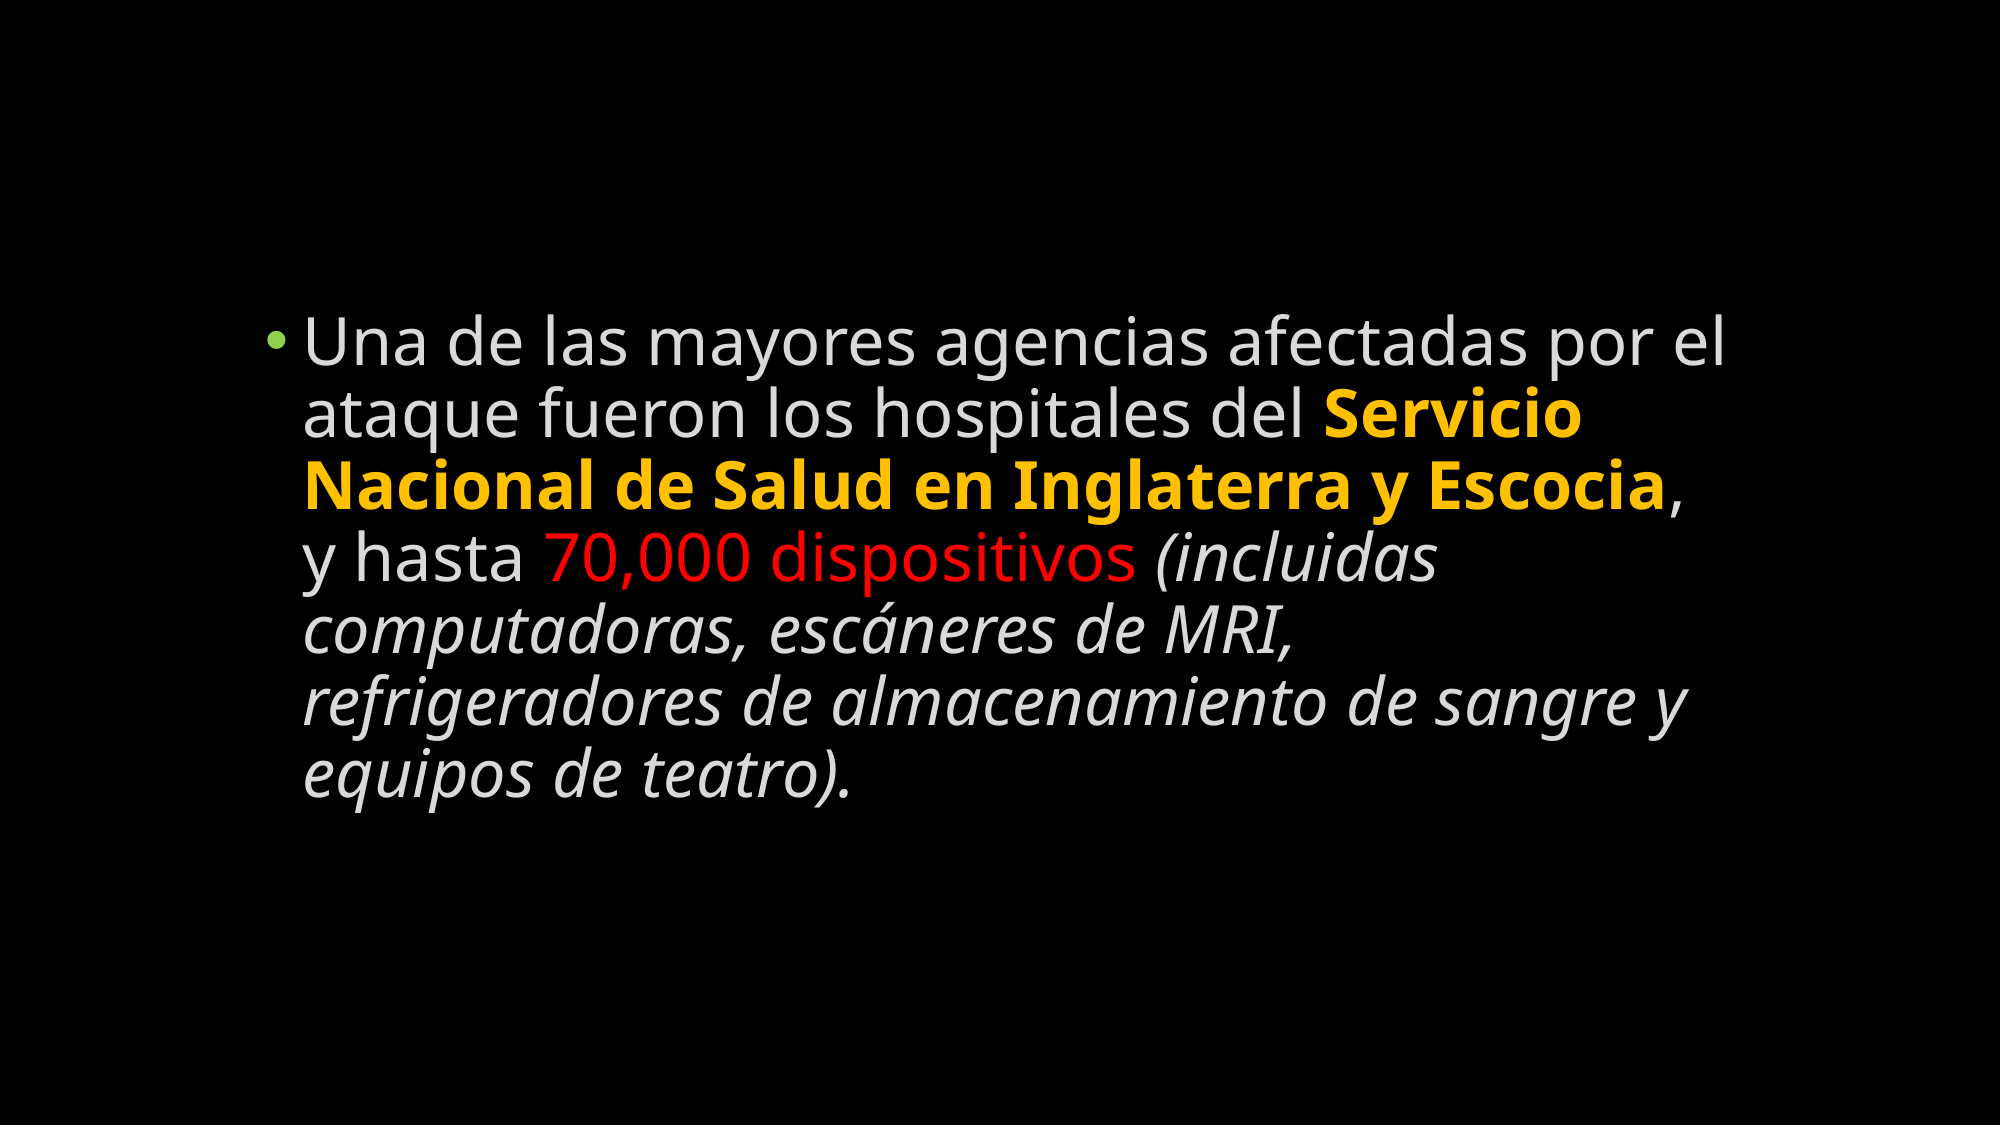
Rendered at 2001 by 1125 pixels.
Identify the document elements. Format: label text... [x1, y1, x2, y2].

list Una de las mayores agencias afectadas por el ataque fueron los hospitales del Servicio Nacional de Salud en Inglaterra y Escocia, y hasta 70,000 dispositivos (incluidas computadoras, escáneres de MRI, refrigeradores de almacenamiento de sangre y equipos de teatro). [249, 299, 1750, 1000]
